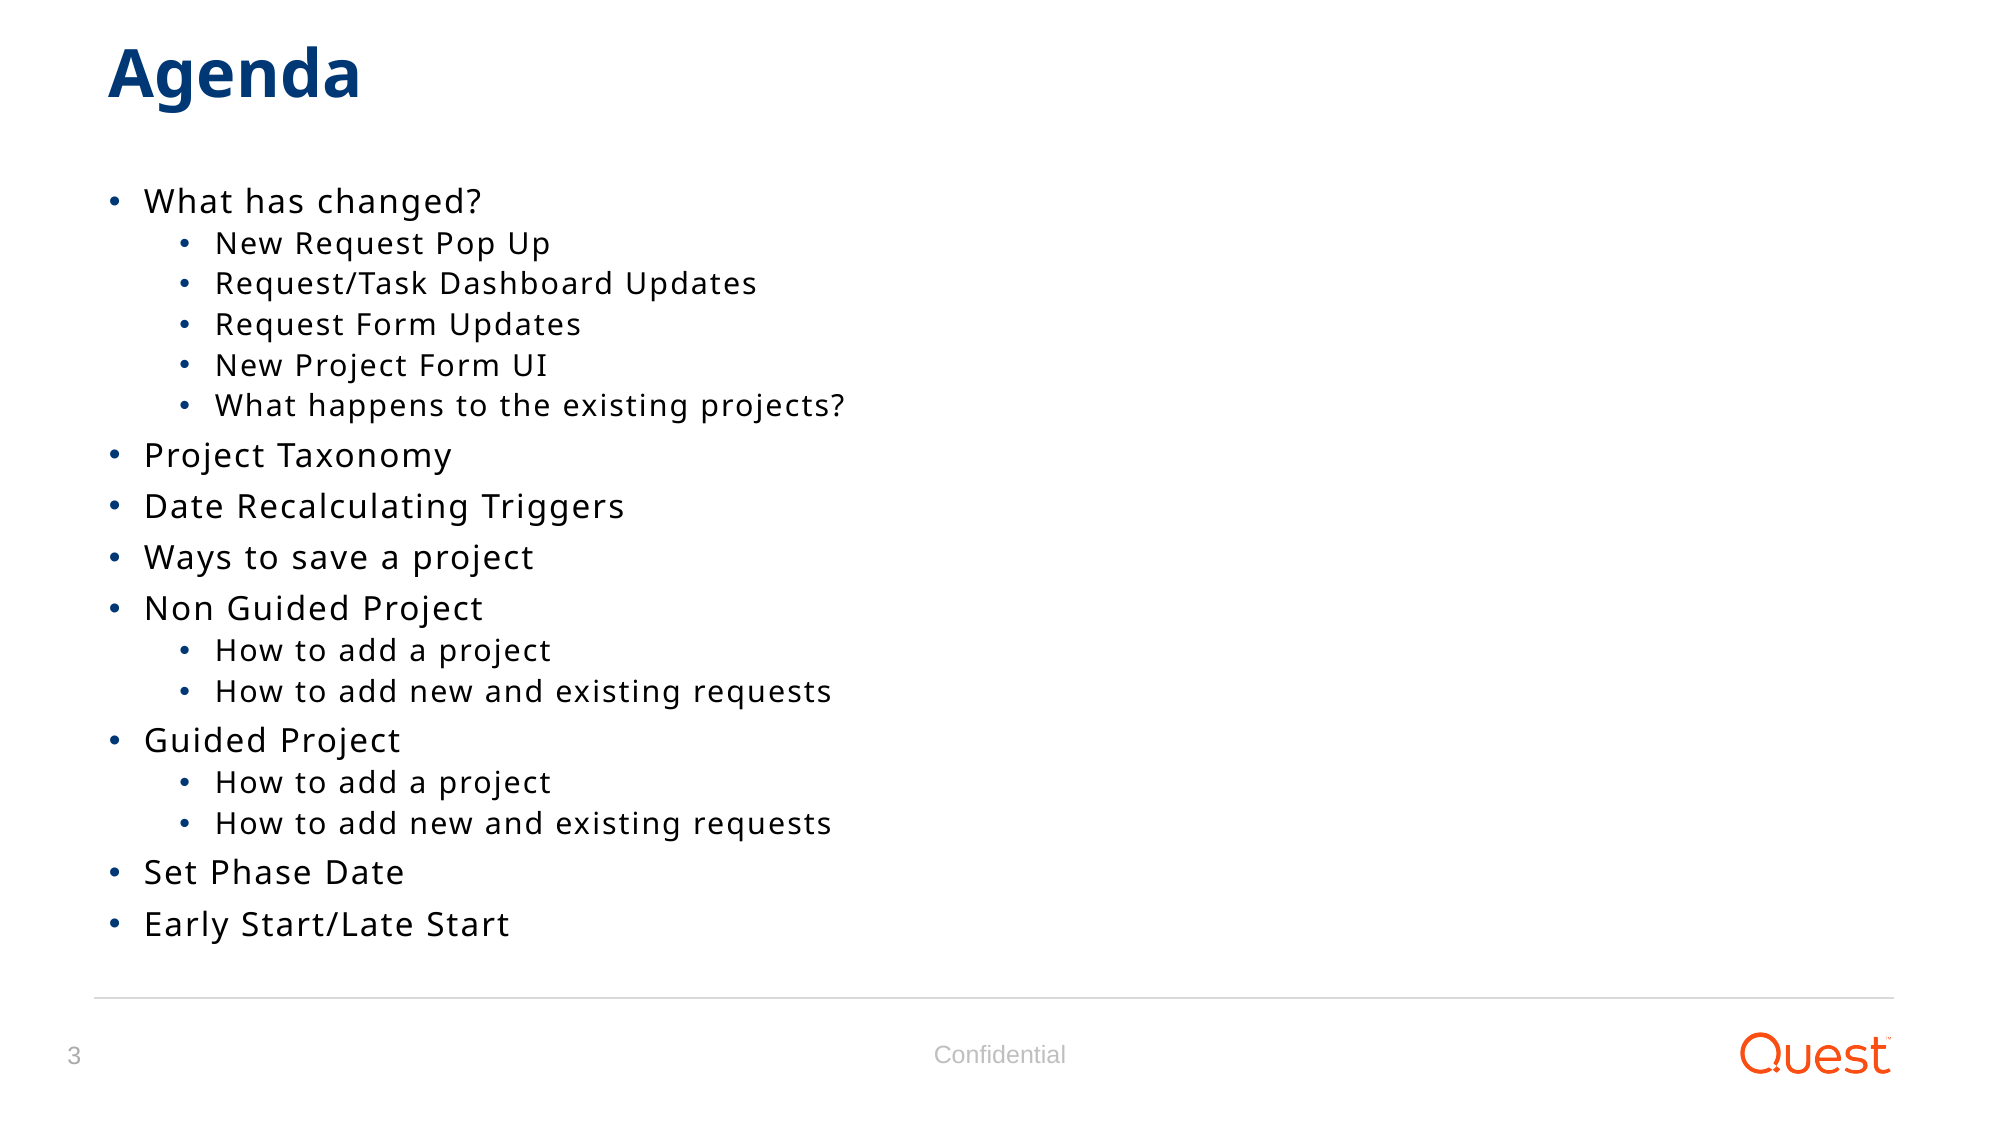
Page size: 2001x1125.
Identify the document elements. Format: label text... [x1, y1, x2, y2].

list Agenda [93, 32, 1894, 156]
list What has changed? New Request Pop Up Request/Task Dashboard Updates Request Form Updates New Project Form UI What happens to the existing projects? Project Taxonomy Date Recalculating Triggers Ways to save a project Non Guided Project How to add a project How to add new and existing requests Guided Project How to add a project How to add new and existing requests Set Phase Date Early Start/Late Start [93, 177, 1900, 954]
picture [1739, 1031, 1892, 1075]
